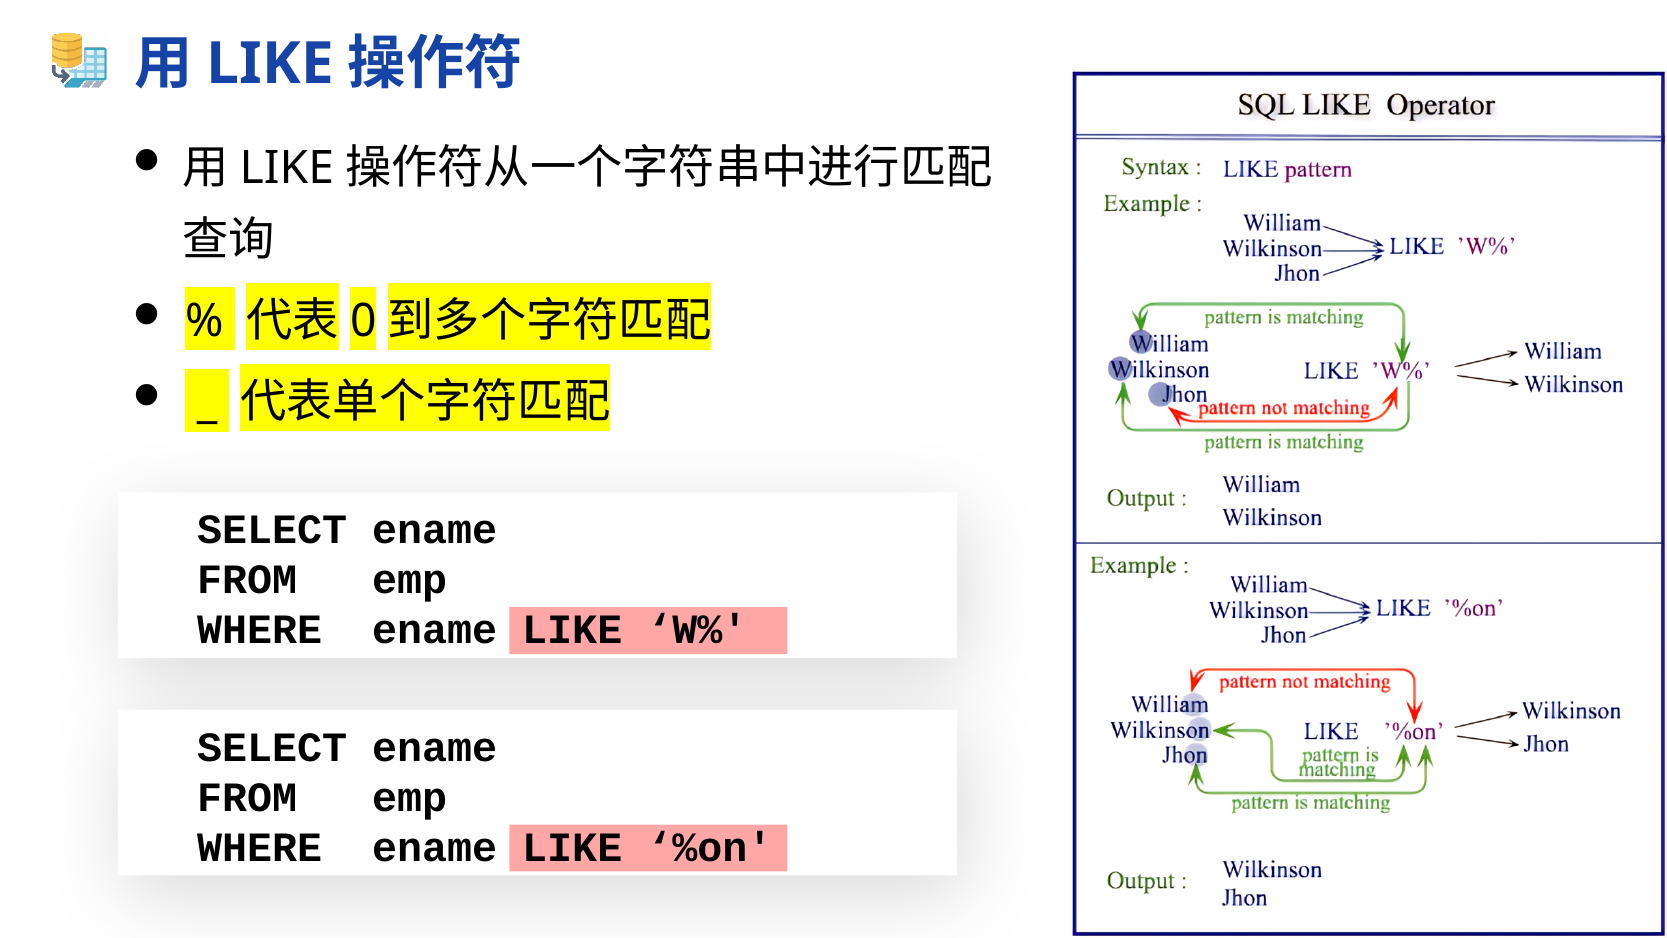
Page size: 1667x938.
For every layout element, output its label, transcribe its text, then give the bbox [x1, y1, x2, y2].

text_box [116, 708, 959, 878]
text_box 用LIKE操作符从一个字符串中进行匹配查询 % 代表0到多个字符匹配 _ 代表单个字符匹配 [118, 113, 1020, 435]
text_box SELECT ename FROM emp WHERE ename LIKE ‘W%' [55, 496, 870, 659]
picture [1069, 69, 1667, 938]
title 用LIKE操作符 [118, 17, 1590, 103]
picture [49, 30, 109, 90]
text_box SELECT ename FROM emp WHERE ename LIKE ‘%on' [55, 713, 870, 876]
text_box [116, 490, 959, 660]
